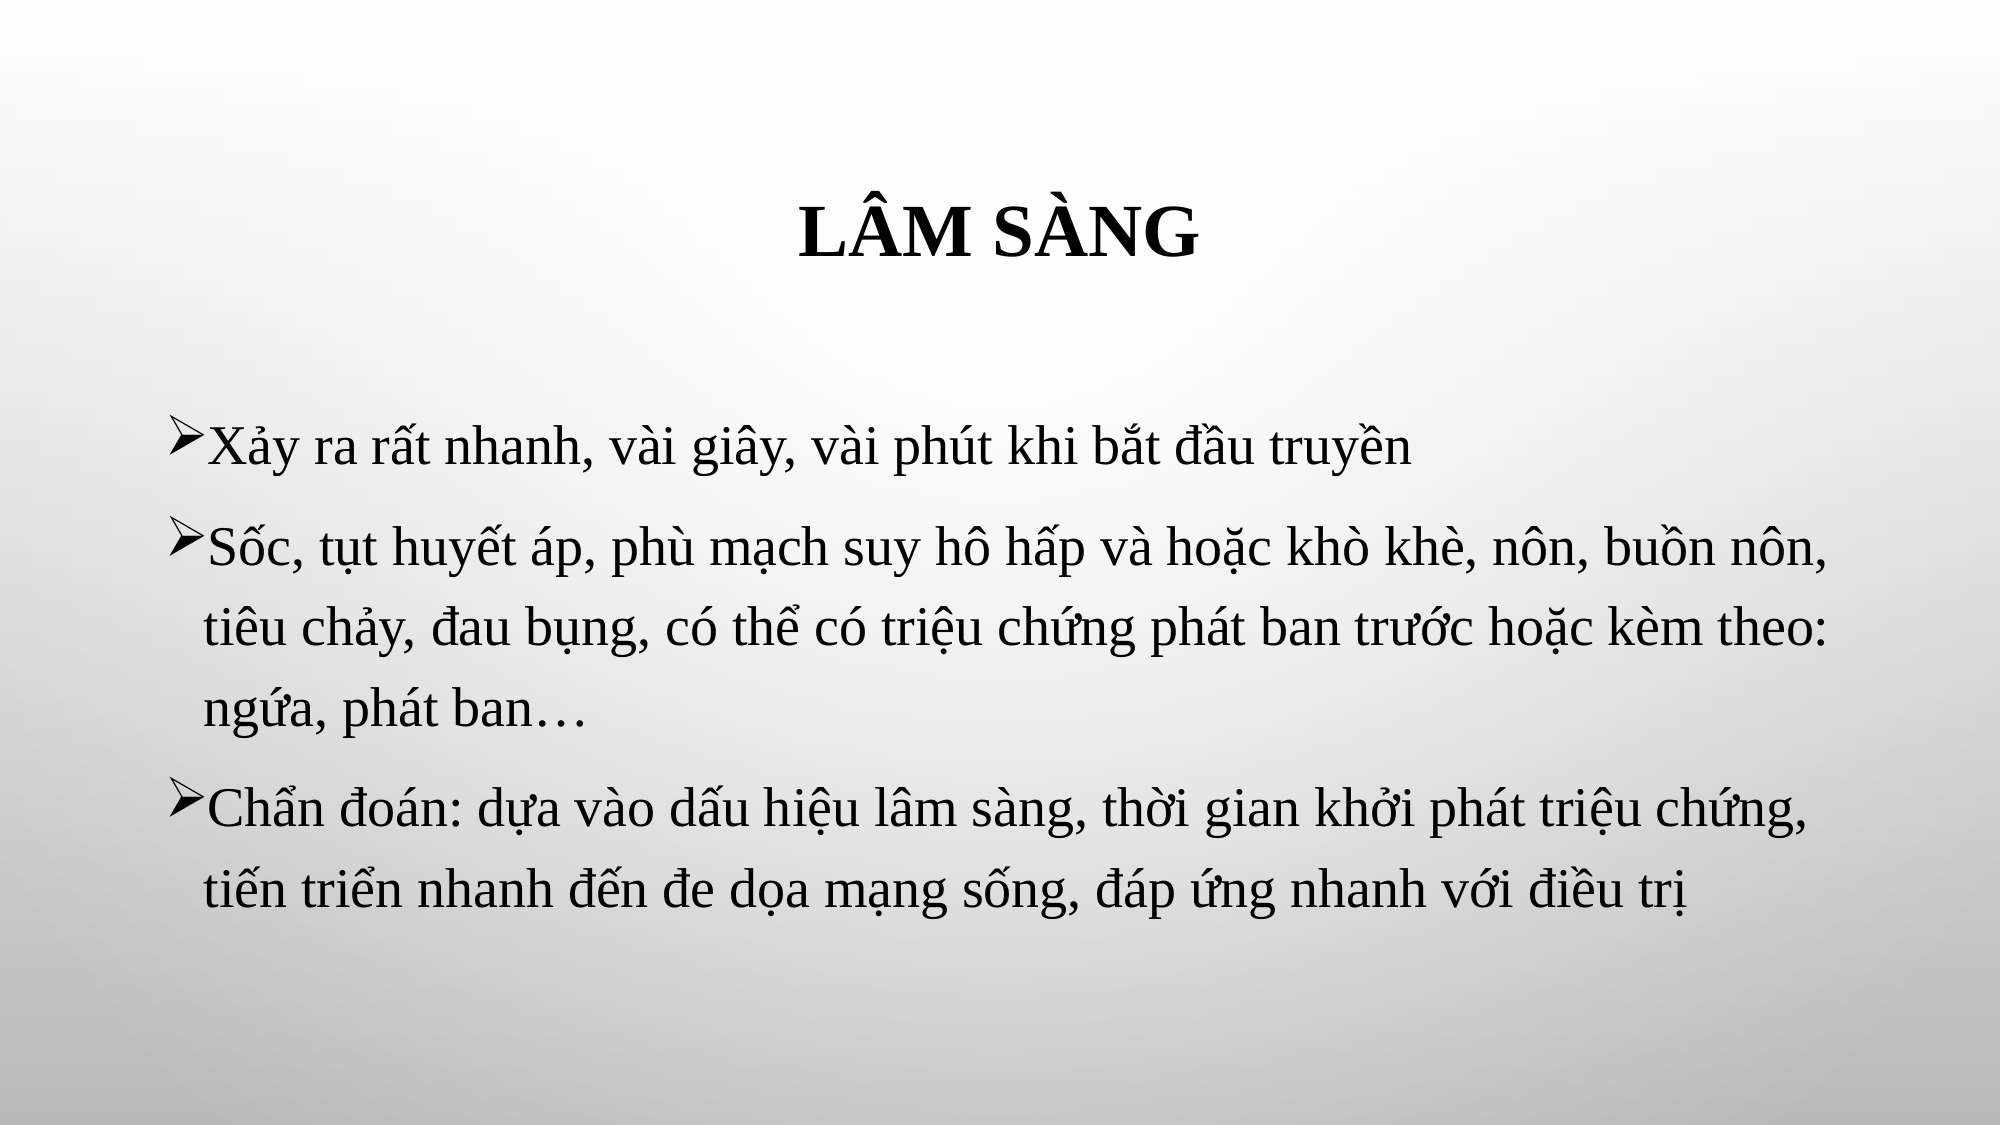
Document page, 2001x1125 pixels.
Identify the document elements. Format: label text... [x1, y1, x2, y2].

picture [0, 0, 2000, 1125]
list Xảy ra rất nhanh, vài giây, vài phút khi bắt đầu truyền Sốc, tụt huyết áp, phù mạch suy hô hấp và hoặc khò khè, nôn, buồn nôn, tiêu chảy, đau bụng, có thể có triệu chứng phát ban trước hoặc kèm theo: ngứa, phát ban… Chẩn đoán: dựa vào dấu hiệu lâm sàng, thời gian khởi phát triệu chứng, tiến triển nhanh đến đe dọa mạng sống, đáp ứng nhanh với điều trị [149, 388, 1851, 950]
title lâm sàng [149, 101, 1851, 364]
